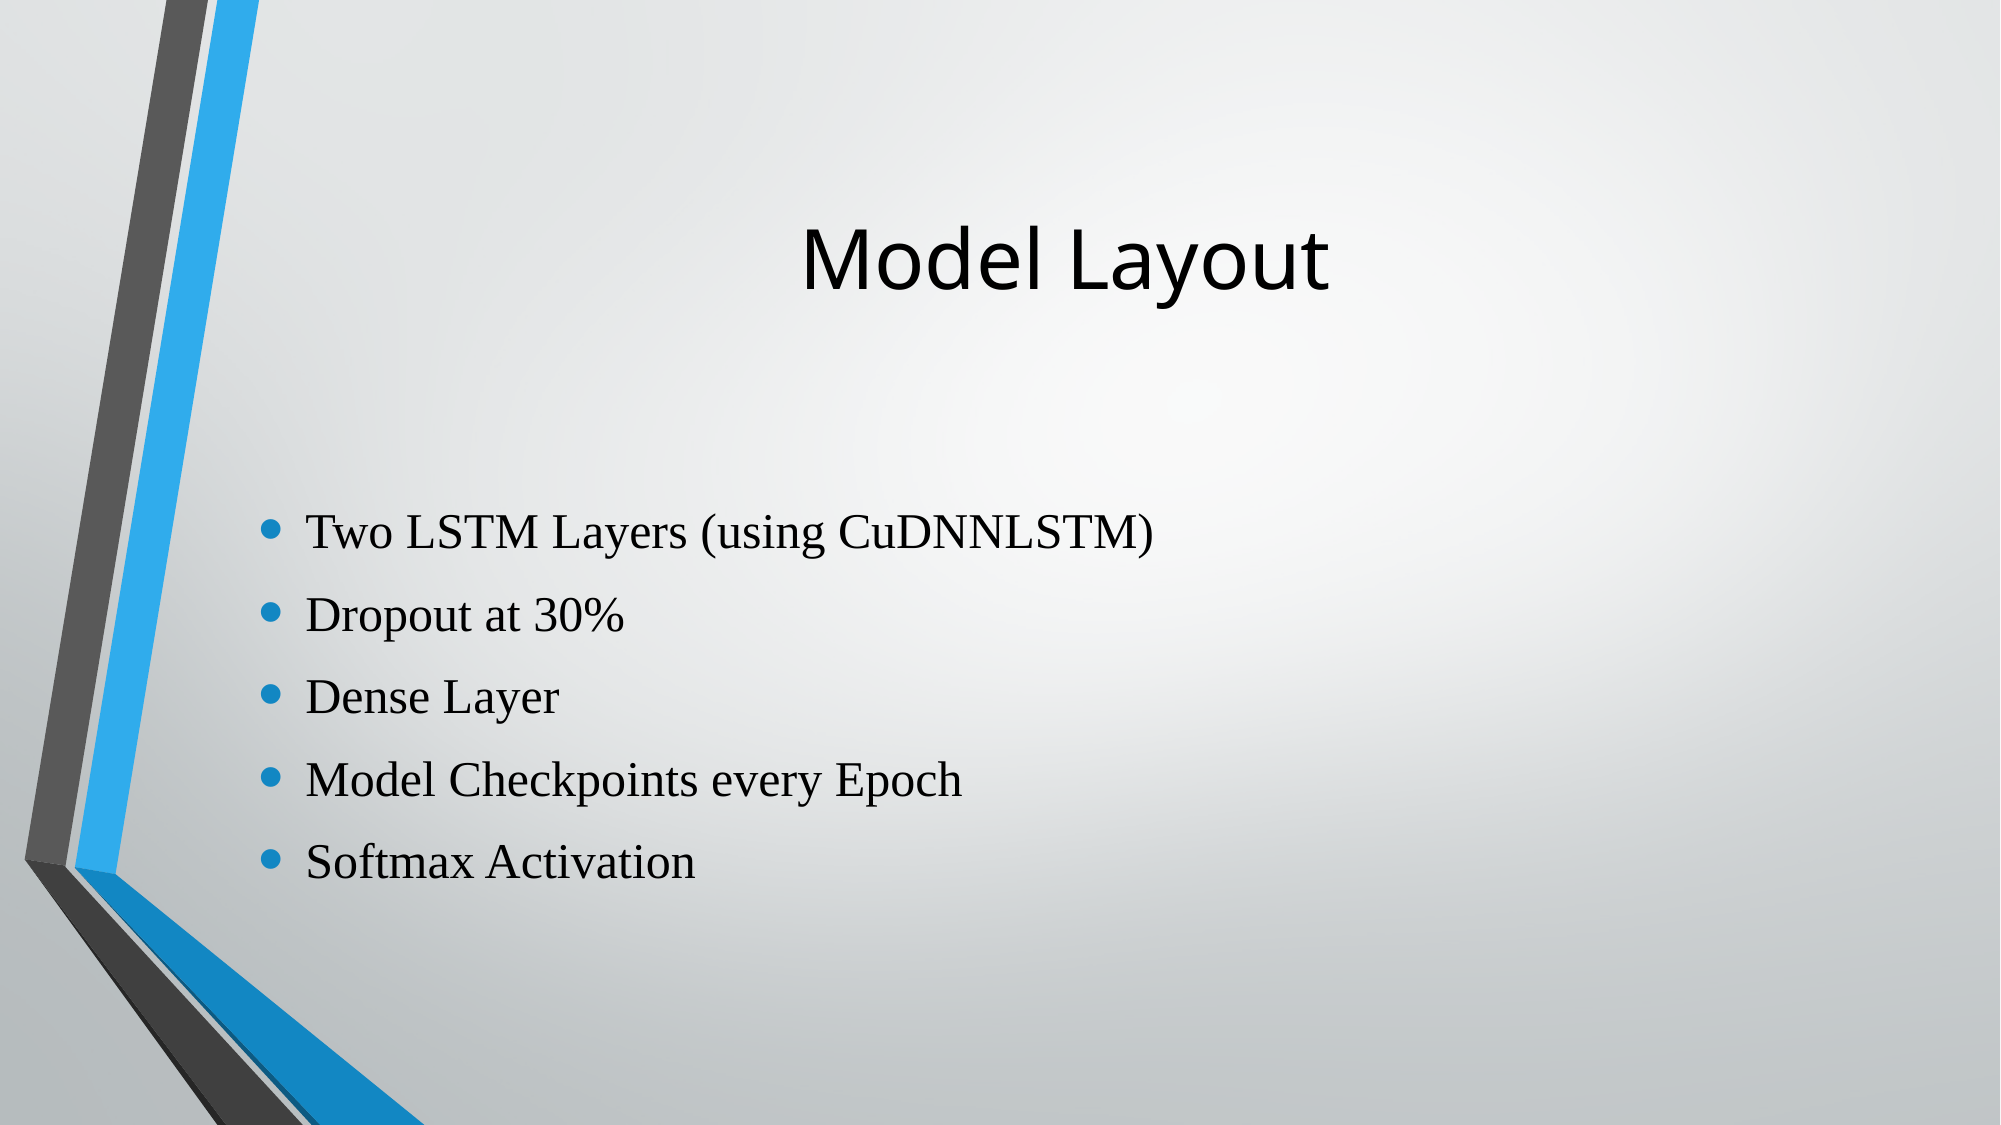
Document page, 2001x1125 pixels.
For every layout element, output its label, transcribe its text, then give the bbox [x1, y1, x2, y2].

list Two LSTM Layers (using CuDNNLSTM) Dropout at 30% Dense Layer Model Checkpoints every Epoch Softmax Activation [243, 437, 1887, 950]
title Model Layout [243, 112, 1887, 400]
